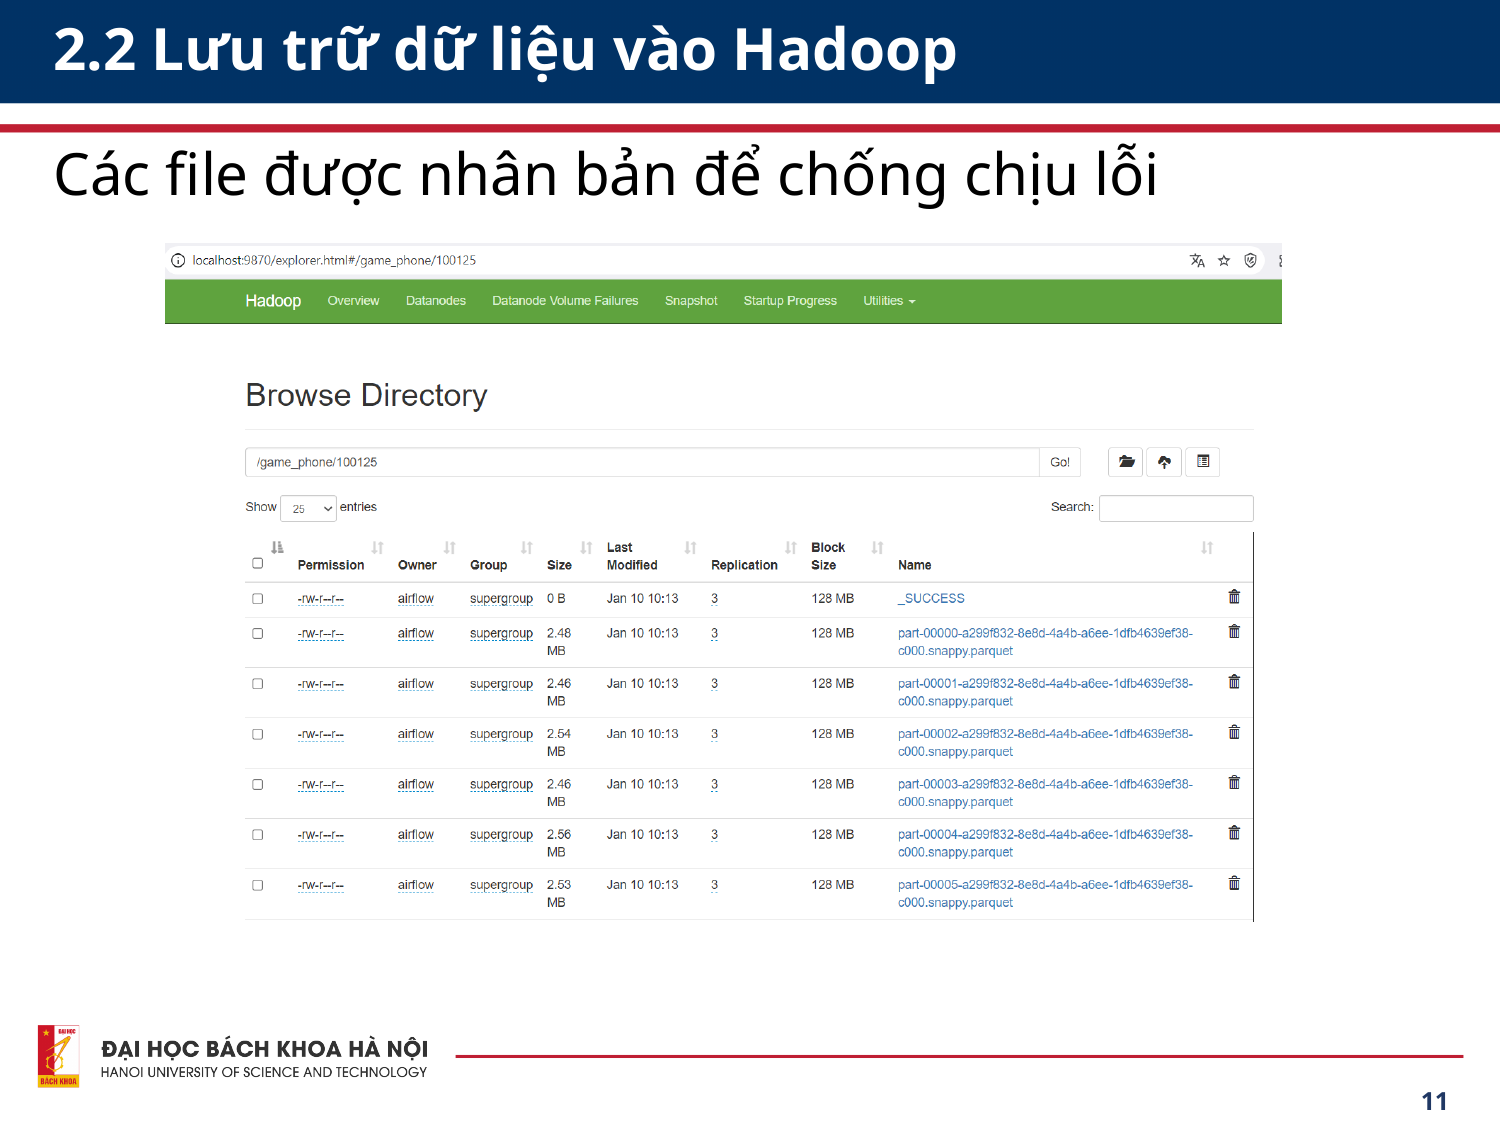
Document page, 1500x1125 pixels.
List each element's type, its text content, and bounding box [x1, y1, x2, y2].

picture [0, 0, 1500, 1125]
list Các file được nhân bản để chống chịu lỗi [38, 138, 1462, 1008]
slide_number 11 [1126, 1078, 1464, 1125]
title 2.2 Lưu trữ dữ liệu vào Hadoop [38, 12, 1462, 87]
